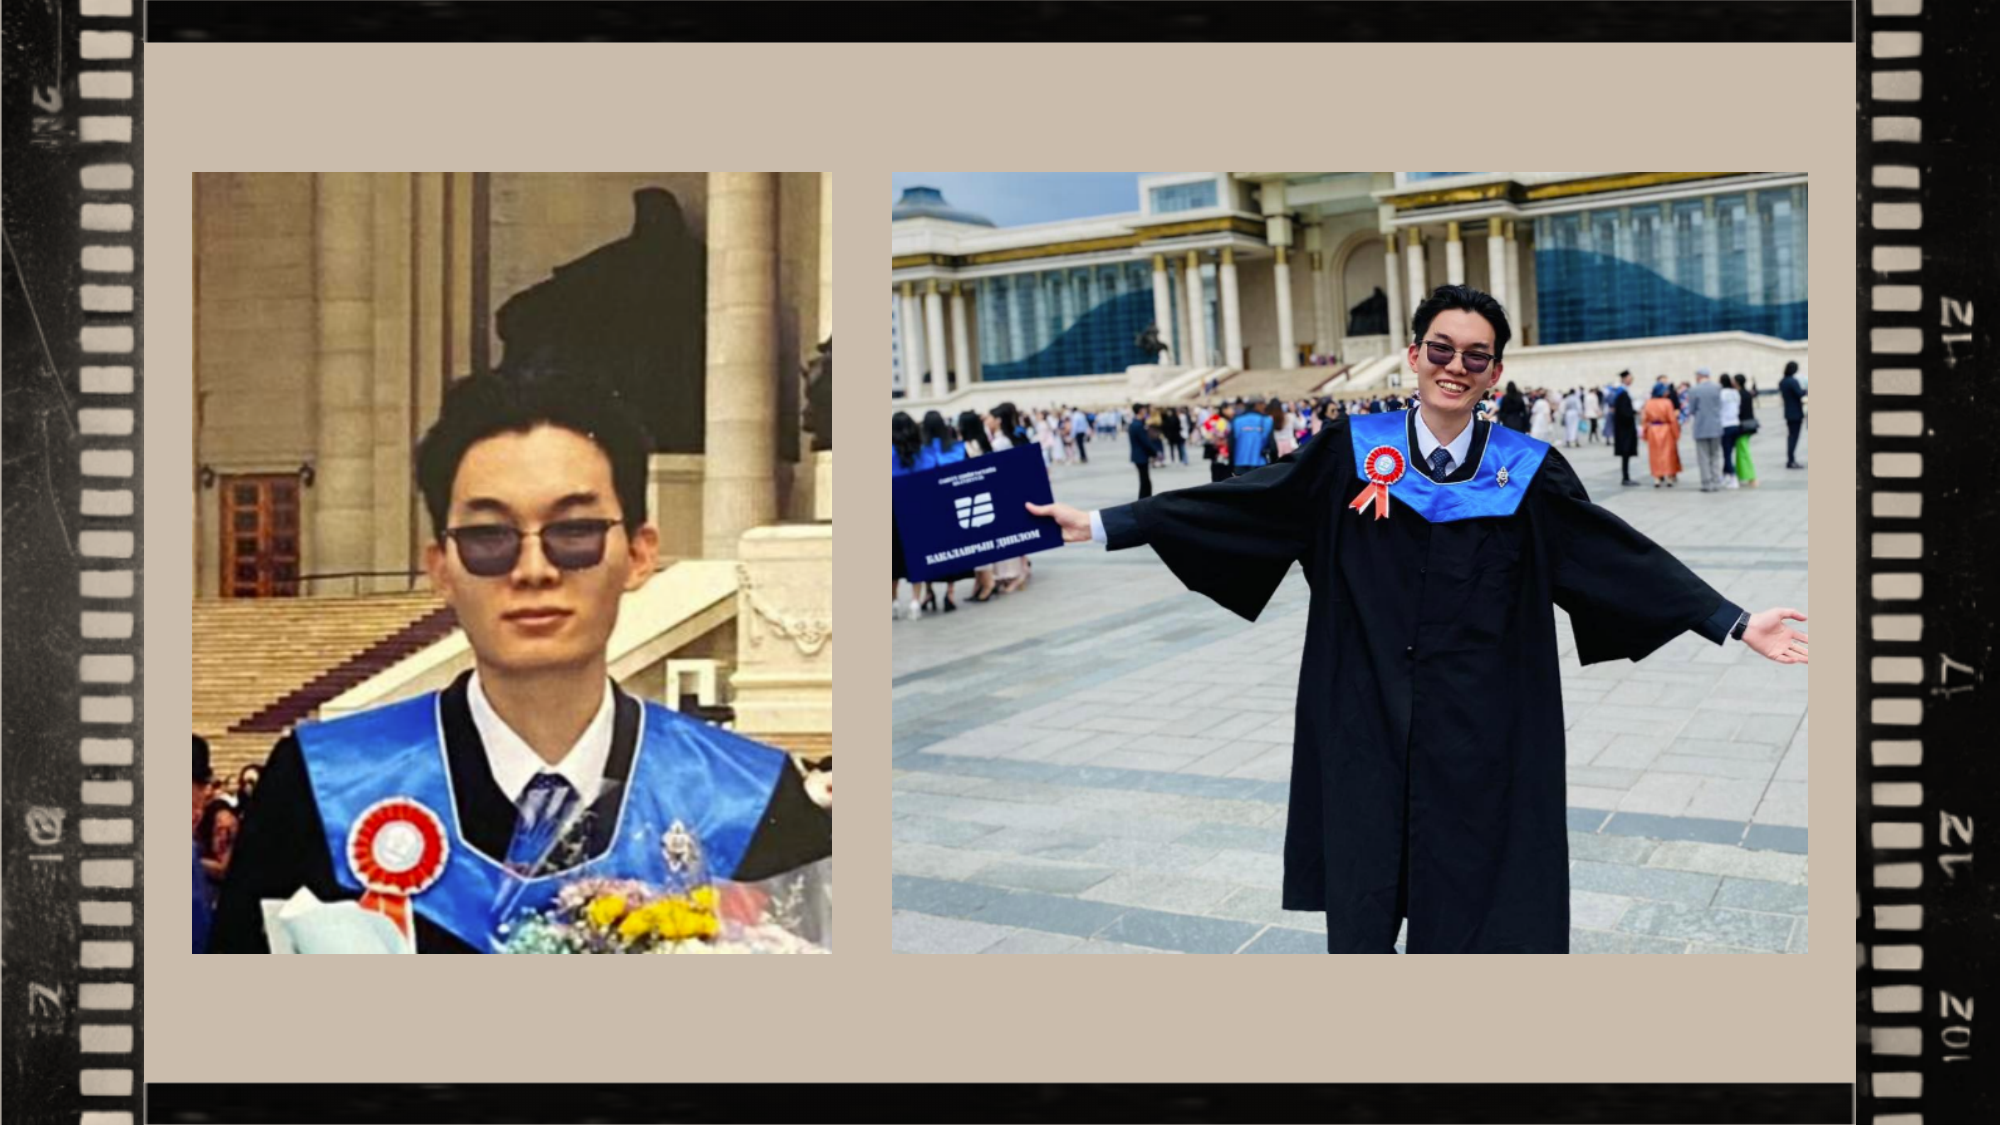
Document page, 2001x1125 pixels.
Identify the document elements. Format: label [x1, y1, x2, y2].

text_box [144, 552, 978, 1082]
text_box [144, 43, 978, 407]
text_box [1022, 553, 1856, 1082]
text_box [1022, 43, 1856, 408]
picture [0, 0, 2000, 1125]
